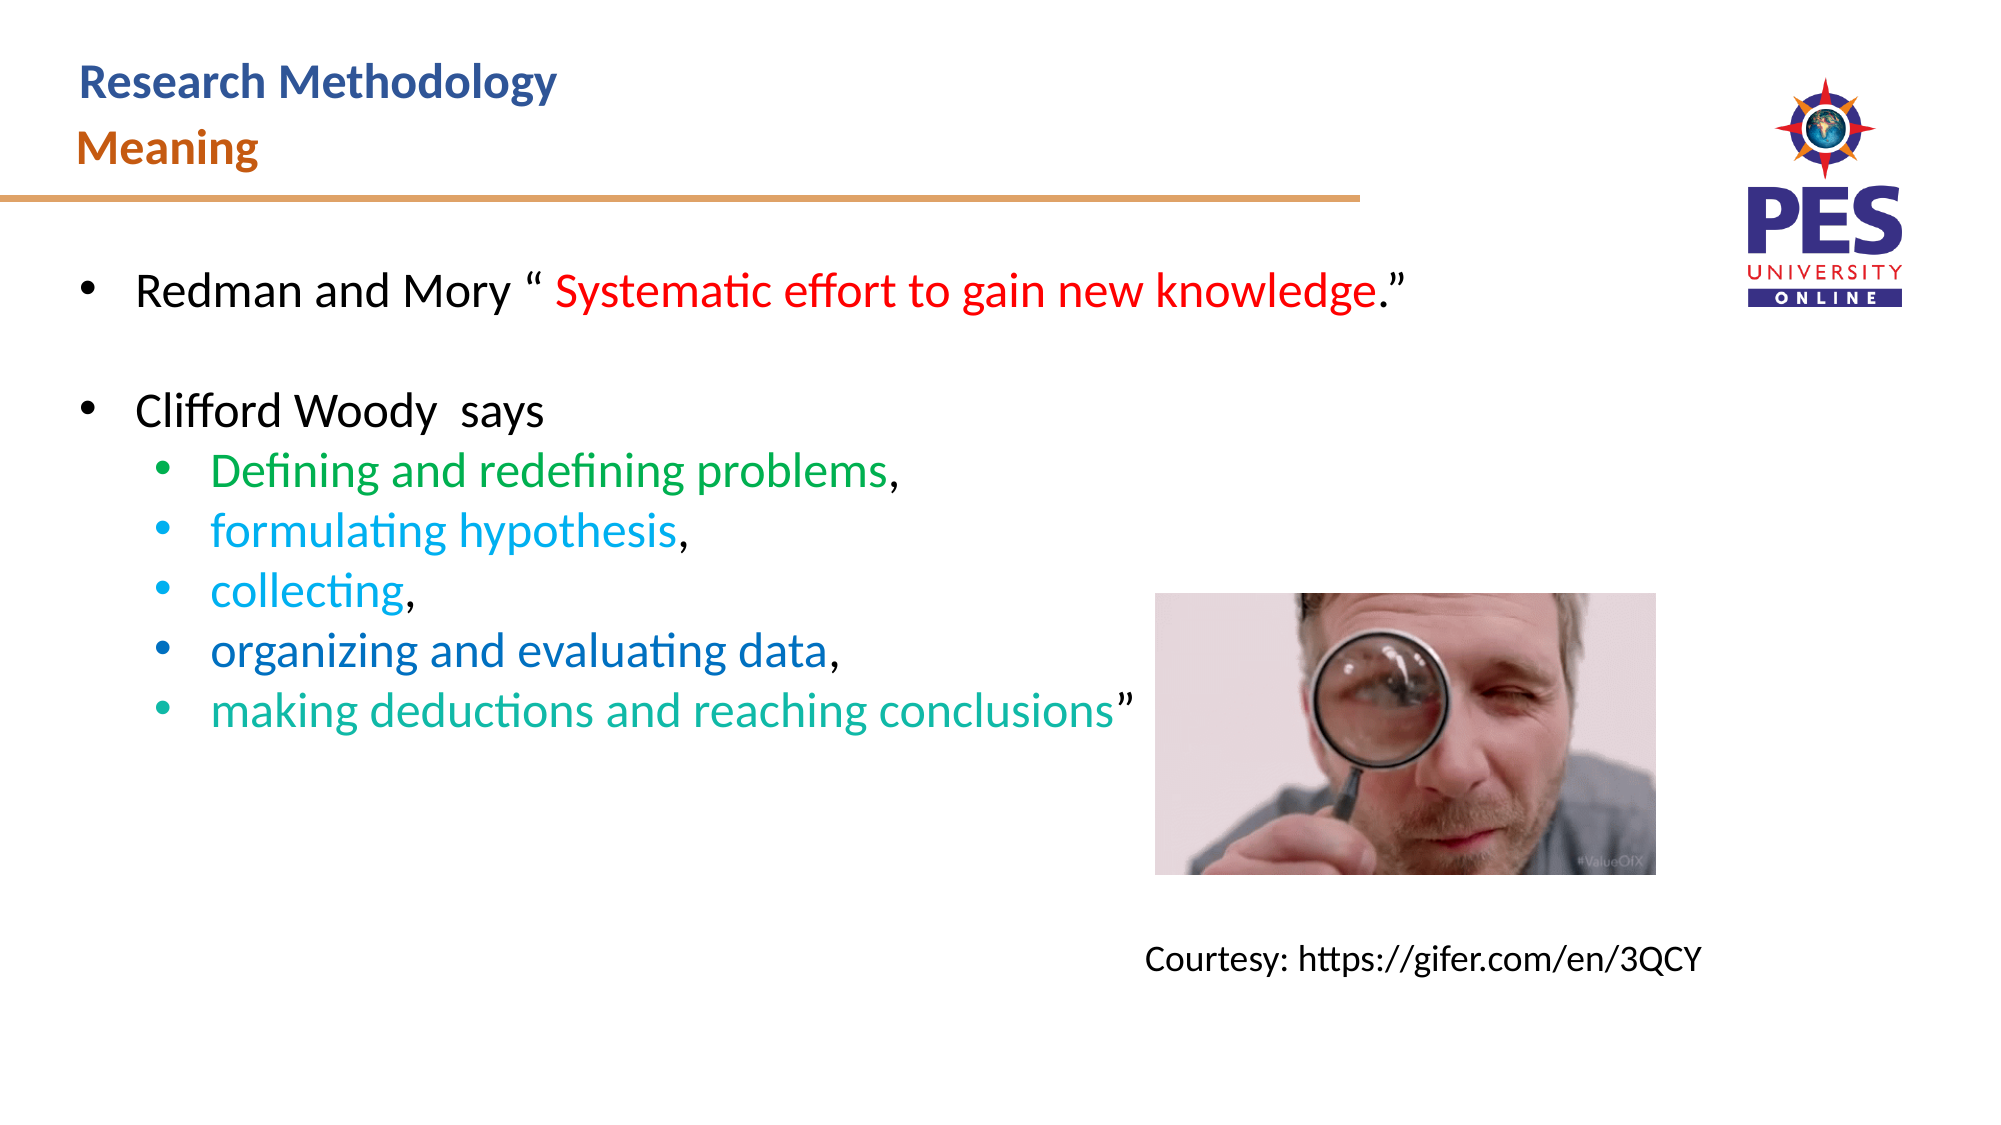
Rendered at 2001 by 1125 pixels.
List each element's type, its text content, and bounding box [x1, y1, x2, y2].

picture [1748, 76, 1902, 307]
text_box Research Methodology [64, 41, 1295, 117]
text_box Courtesy: https://gifer.com/en/3QCY [1130, 926, 1803, 987]
text_box Meaning [60, 106, 1374, 182]
text_box Redman and Mory “ Systematic effort to gain new knowledge.” Clifford Woody says Defining and redefining problems, formulating hypothesis, collecting, organizing and evaluating data, making deductions and reaching conclusions” [64, 249, 1563, 805]
picture [1155, 593, 1656, 875]
